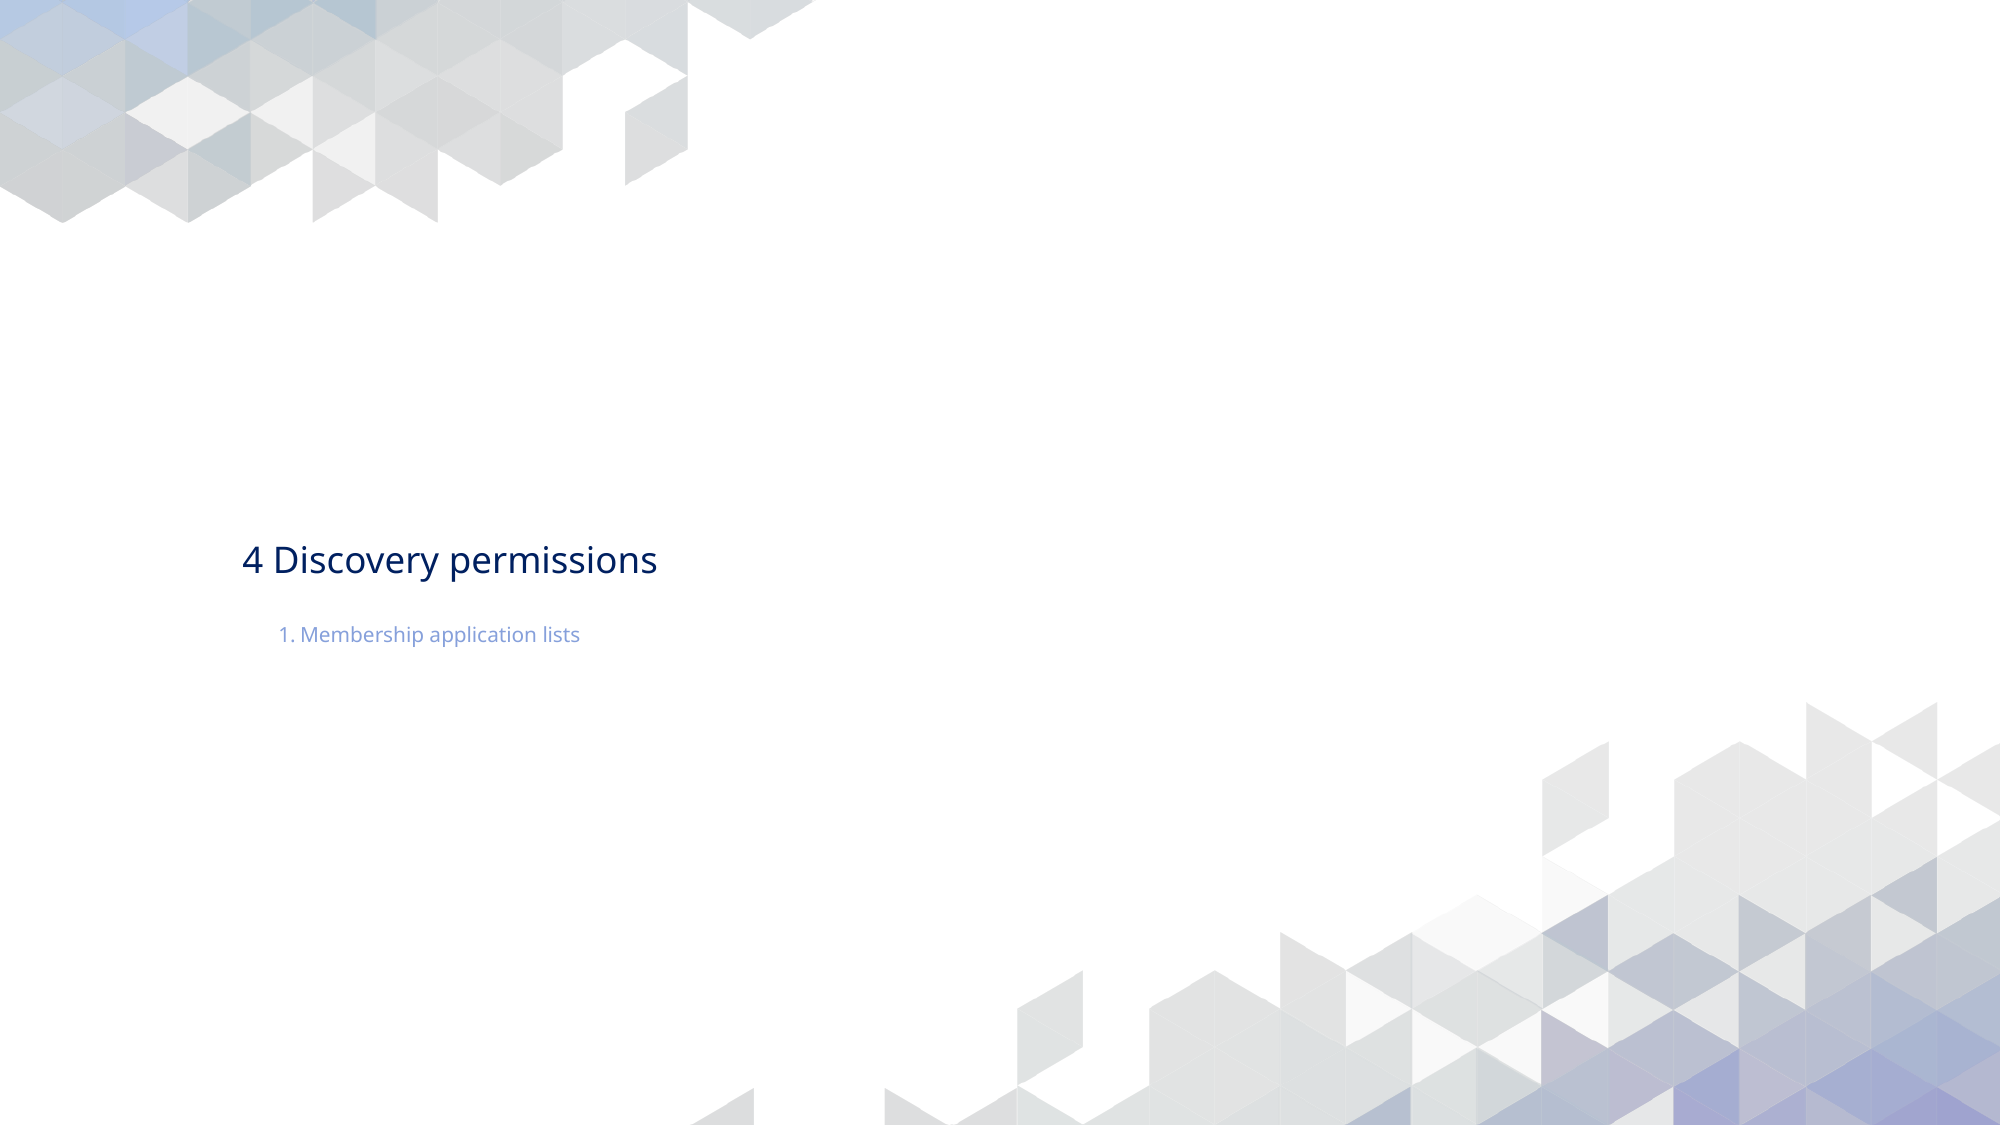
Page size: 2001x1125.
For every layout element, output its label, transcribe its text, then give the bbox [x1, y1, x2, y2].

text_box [0, 0, 817, 223]
list Membership application lists [263, 616, 1668, 950]
title 4 Discovery permissions [227, 534, 1668, 590]
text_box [689, 702, 2000, 1125]
